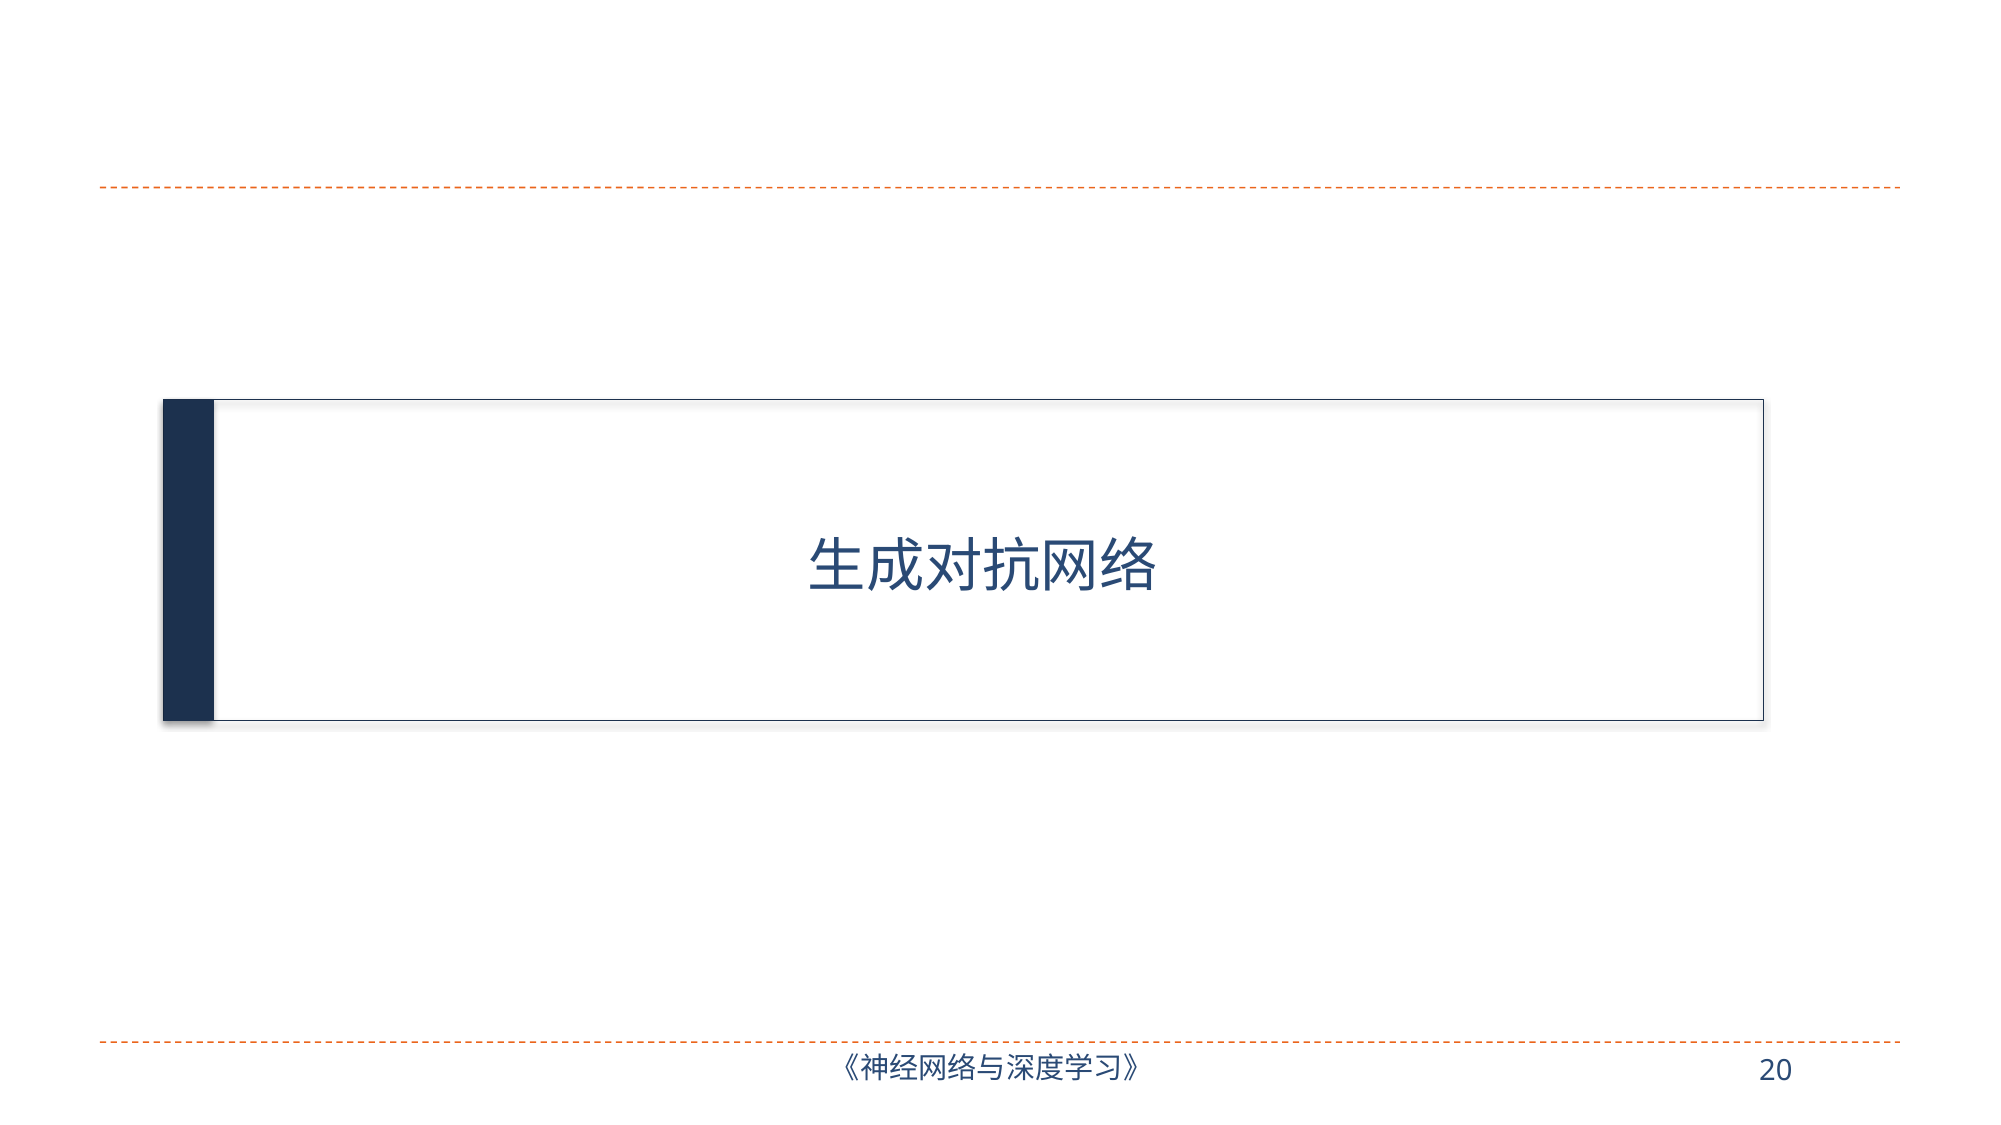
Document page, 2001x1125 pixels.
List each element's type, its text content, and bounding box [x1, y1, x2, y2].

title 生成对抗网络 [232, 439, 1733, 688]
